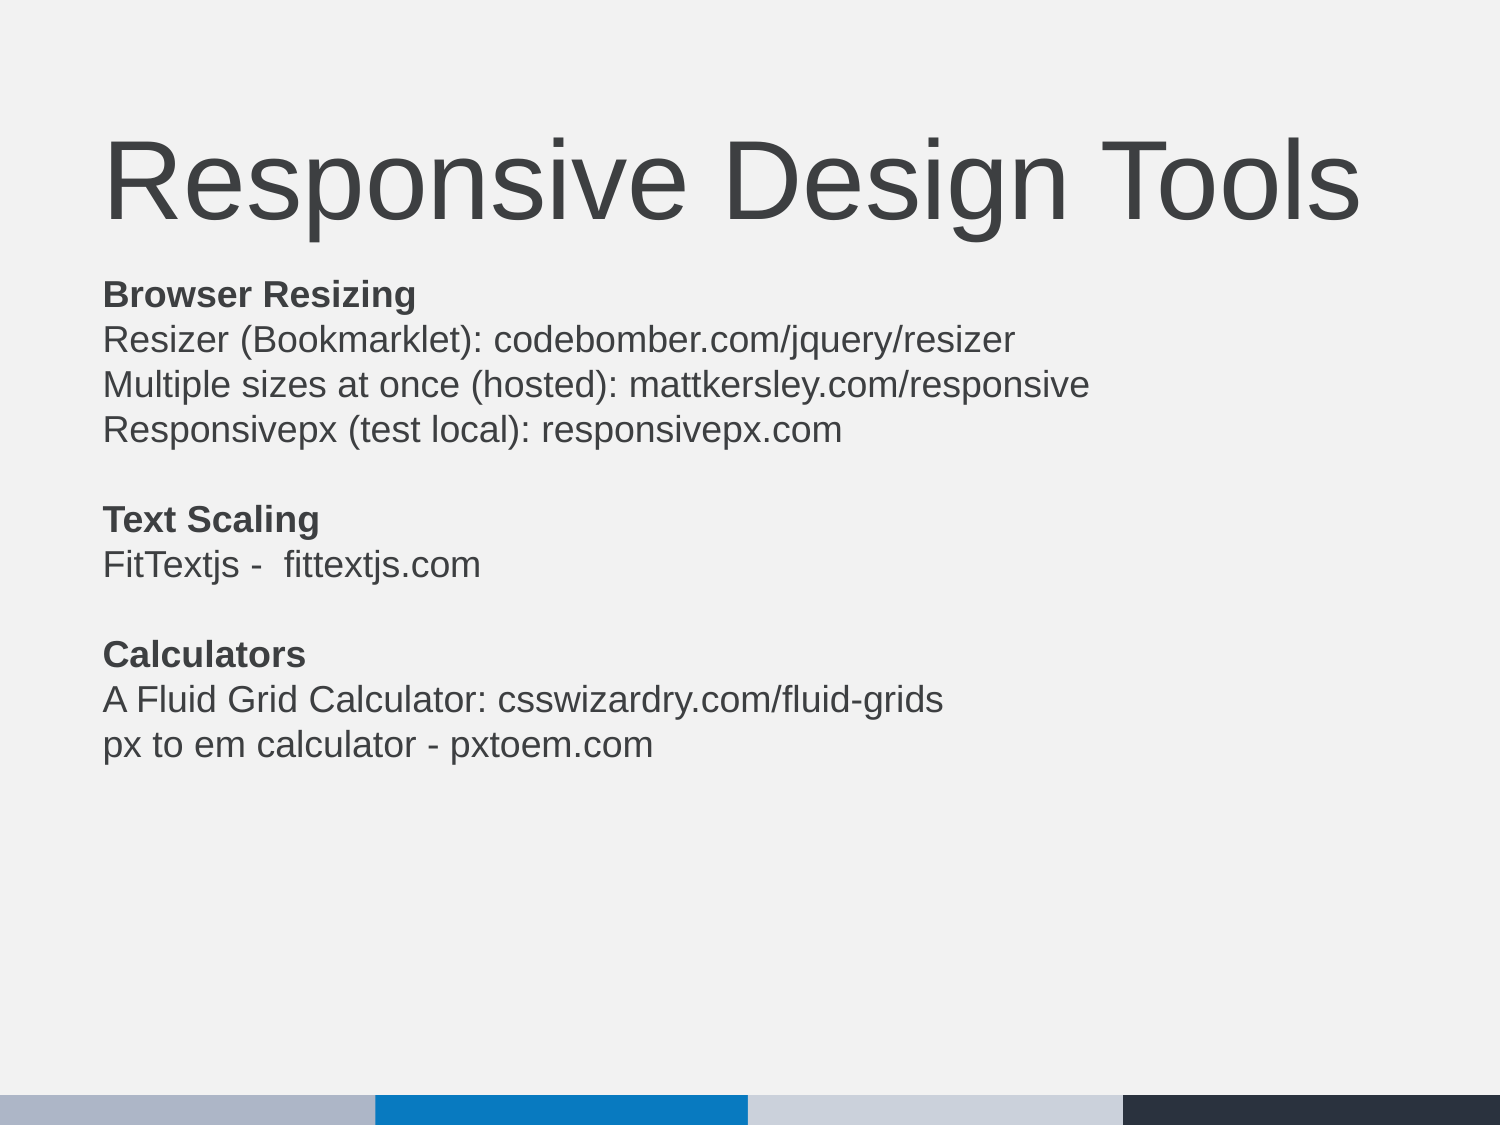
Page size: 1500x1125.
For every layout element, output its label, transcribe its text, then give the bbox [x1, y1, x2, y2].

text_box Browser Resizing Resizer (Bookmarklet): codebomber.com/jquery/resizer Multiple sizes at once (hosted): mattkersley.com/responsive Responsivepx (test local): responsivepx.com Text Scaling FitTextjs - fittextjs.com Calculators A Fluid Grid Calculator: csswizardry.com/fluid-grids px to em calculator - pxtoem.com [87, 262, 1325, 778]
text_box Responsive Design Tools [87, 99, 1400, 252]
